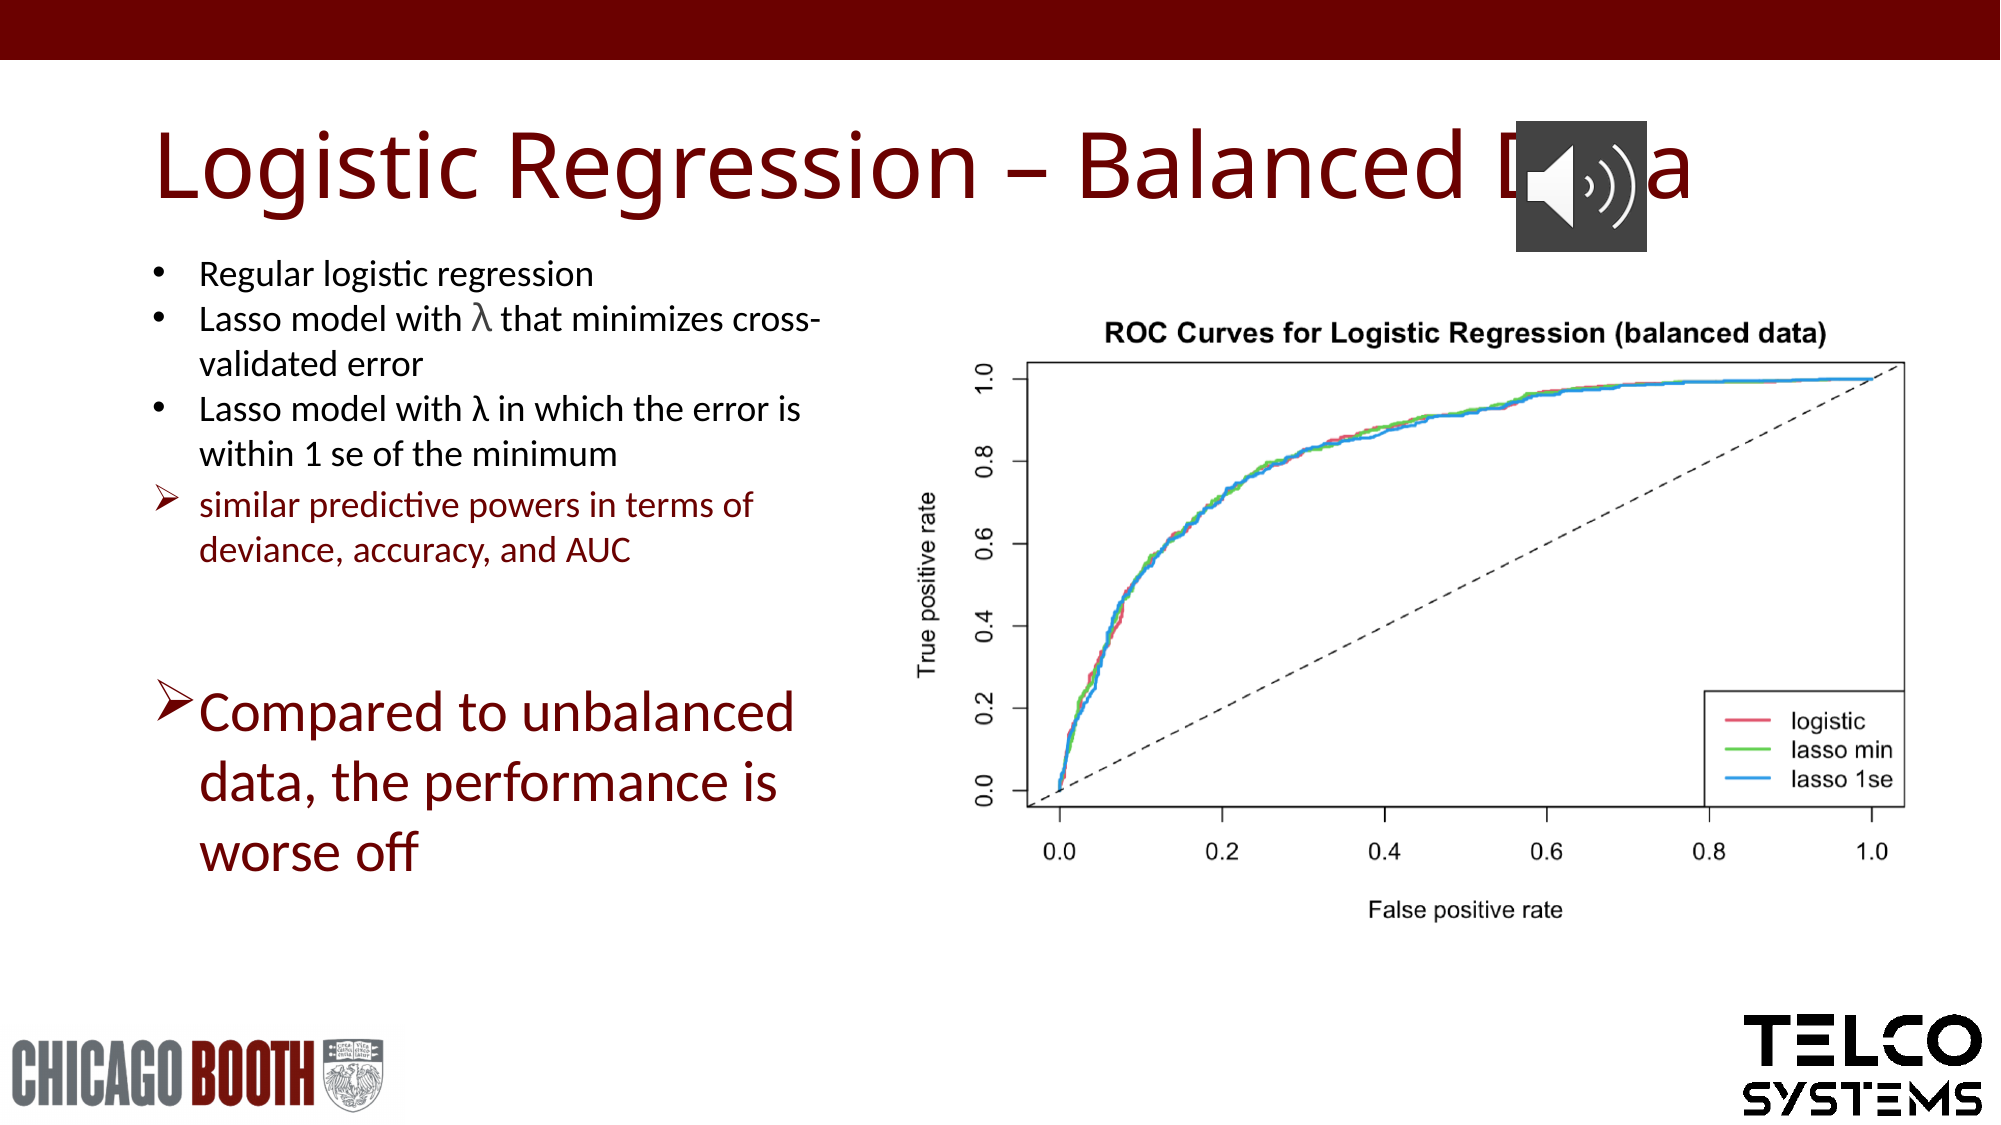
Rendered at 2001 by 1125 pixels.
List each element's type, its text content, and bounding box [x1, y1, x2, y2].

text_box Regular logistic regression Lasso model with λ that minimizes cross-validated error Lasso model with λ in which the error is within 1 se of the minimum [137, 241, 911, 482]
text_box [0, 0, 2000, 61]
picture [1514, 119, 1649, 254]
text_box similar predictive powers in terms of deviance, accuracy, and AUC [137, 472, 891, 578]
text_box [137, 59, 1863, 278]
picture [0, 1024, 405, 1125]
text_box Compared to unbalanced data, the performance is worse off [137, 665, 835, 891]
picture [910, 298, 1946, 943]
picture [1743, 1014, 1982, 1116]
